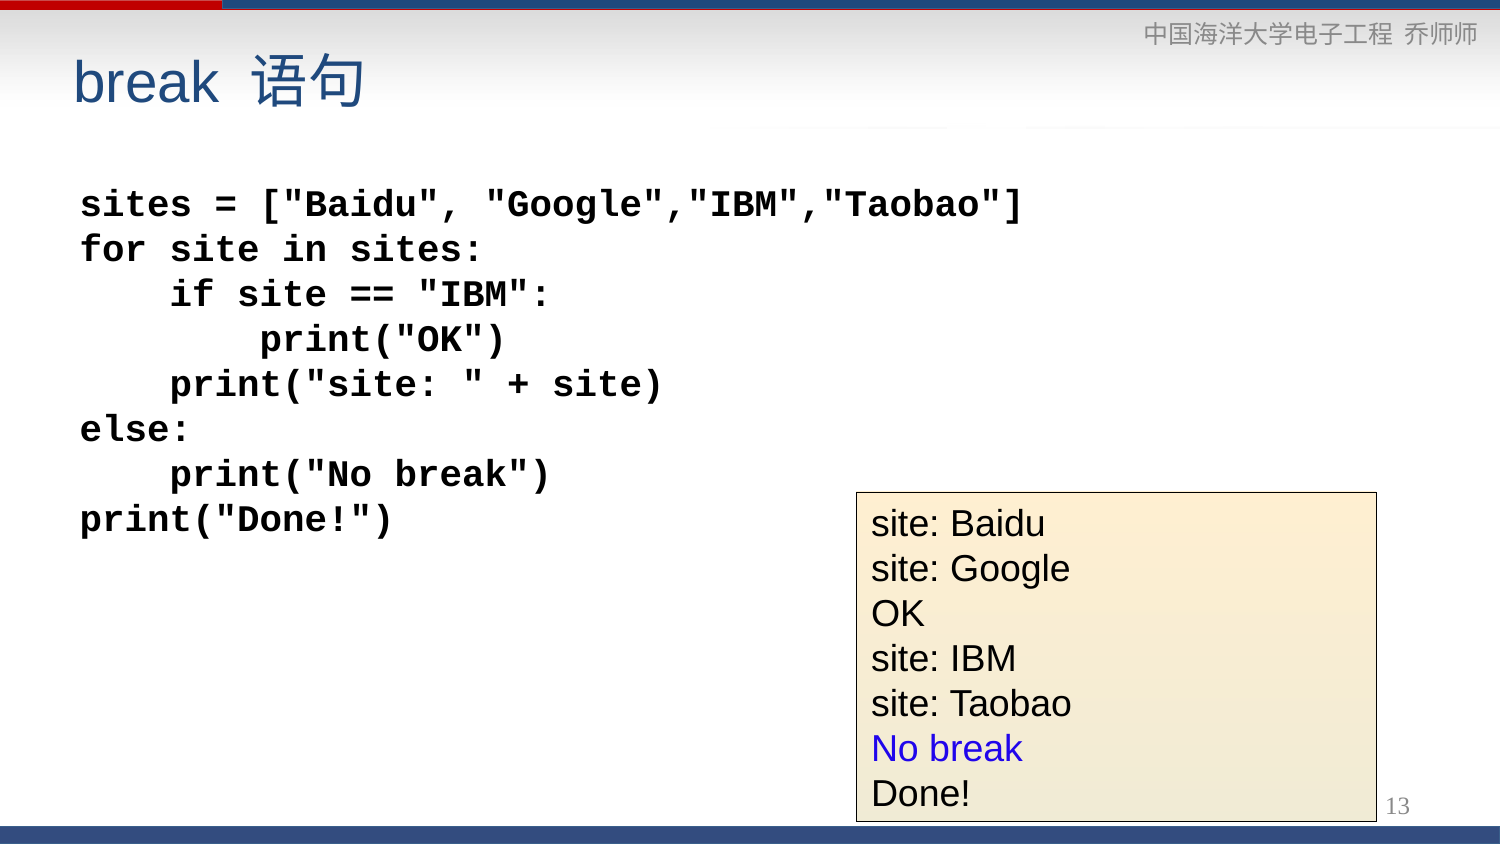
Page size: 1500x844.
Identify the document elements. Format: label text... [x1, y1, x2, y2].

text_box site: Baidu site: Google OK site: IBM site: Taobao No break Done! [856, 491, 1376, 822]
title break 语句 [58, 14, 1430, 145]
picture [0, 10, 1500, 129]
text_box sites = ["Baidu", "Google","IBM","Taobao"] for site in sites: if site == "IBM": print("OK") print("site: " + site) else: print("No break") print("Done!") [64, 121, 1190, 547]
slide_number 13 [1074, 782, 1425, 828]
